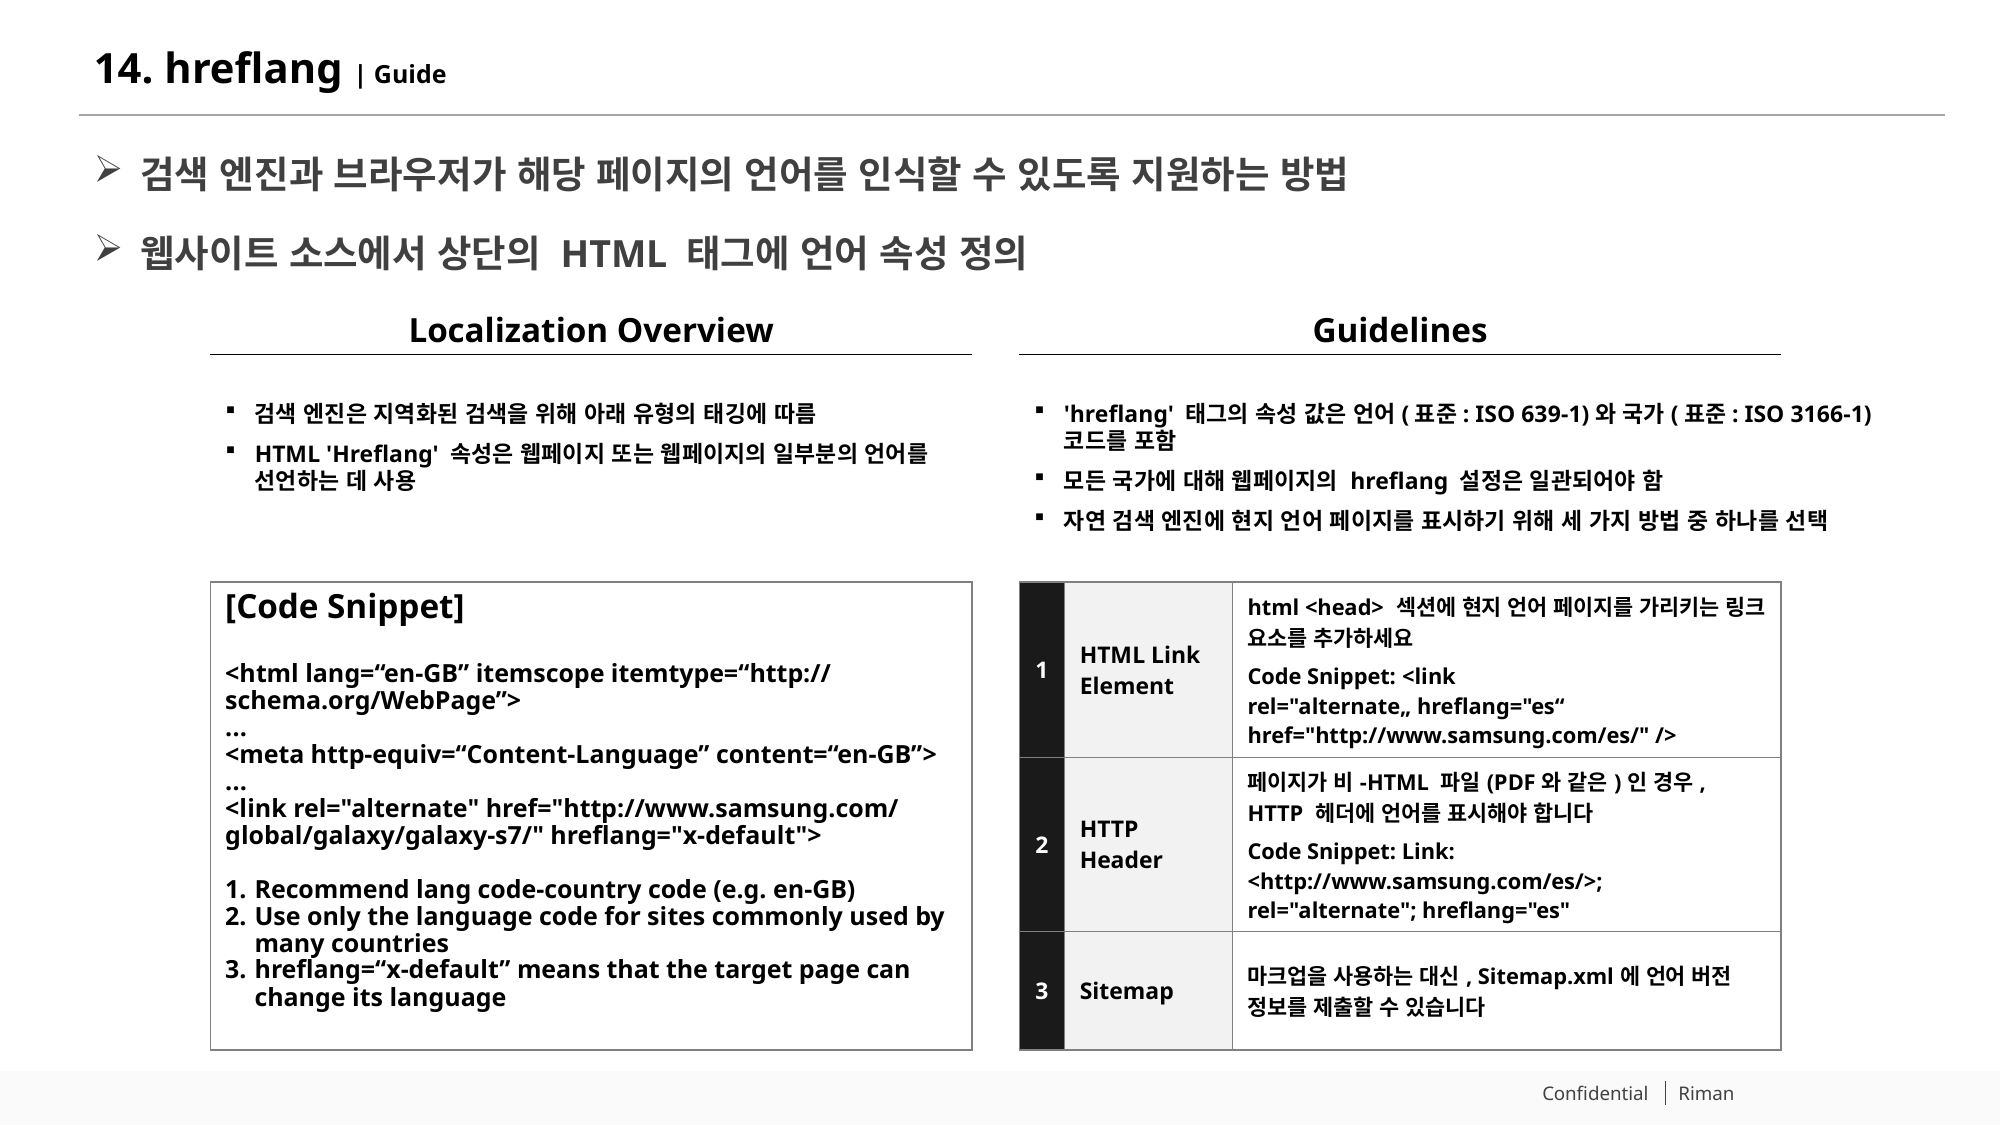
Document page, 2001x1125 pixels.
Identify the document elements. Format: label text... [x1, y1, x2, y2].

table_header html <head> 섹션에 현지 언어 페이지를 가리키는 링크 요소를 추가하세요 Code Snippet: <link rel="alternate„ hreflang="es“ href="http://www.samsung.com/es/" /> [1233, 583, 1780, 757]
table_cell Sitemap [1065, 932, 1232, 1049]
table_header 1 [1020, 583, 1064, 757]
text_box Localization Overview [393, 302, 790, 354]
table_cell 마크업을 사용하는 대신, Sitemap.xml에 언어 버전 정보를 제출할 수 있습니다 [1233, 932, 1780, 1049]
table_cell HTTP Header [1065, 758, 1232, 931]
table_cell 2 [1020, 758, 1064, 931]
text_box [Code Snippet] <html lang=“en-GB” itemscope itemtype=“http://schema.org/WebPage”> ... <meta http-equiv=“Content-Language” content=“en-GB”> ... <link rel="alternate" href="http://www.samsung.com/global/galaxy/galaxy-s7/" hreflang="x-default"> Recommend lang code-country code (e.g. en-GB) Use only the language code for sites commonly used by many countries hreflang=“x-default” means that the target page can change its language [210, 582, 973, 1050]
table_cell 페이지가 비-HTML 파일(PDF와 같은)인 경우, HTTP 헤더에 언어를 표시해야 합니다 Code Snippet: Link: <http://www.samsung.com/es/>; rel="alternate"; hreflang="es" [1233, 758, 1780, 931]
text_box 검색 엔진은 지역화된 검색을 위해 아래 유형의 태깅에 따름 HTML 'Hreflang' 속성은 웹페이지 또는 웹페이지의 일부분의 언어를 선언하는 데 사용 [210, 391, 973, 582]
table_cell 3 [1020, 932, 1064, 1049]
text_box 'hreflang' 태그의 속성 값은 언어(표준: ISO 639-1)와 국가(표준: ISO 3166-1) 코드를 포함 모든 국가에 대해 웹페이지의 hreflang 설정은 일관되어야 함 자연 검색 엔진에 현지 언어 페이지를 표시하기 위해 세 가지 방법 중 하나를 선택 [1019, 391, 1891, 583]
text_box Guidelines [1297, 302, 1503, 354]
list 검색 엔진과 브라우저가 해당 페이지의 언어를 인식할 수 있도록 지원하는 방법 웹사이트 소스에서 상단의 HTML 태그에 언어 속성 정의 [78, 129, 1945, 1070]
title 14. hreflang | Guide [78, 32, 1945, 109]
table_header HTML Link Element [1065, 583, 1232, 757]
